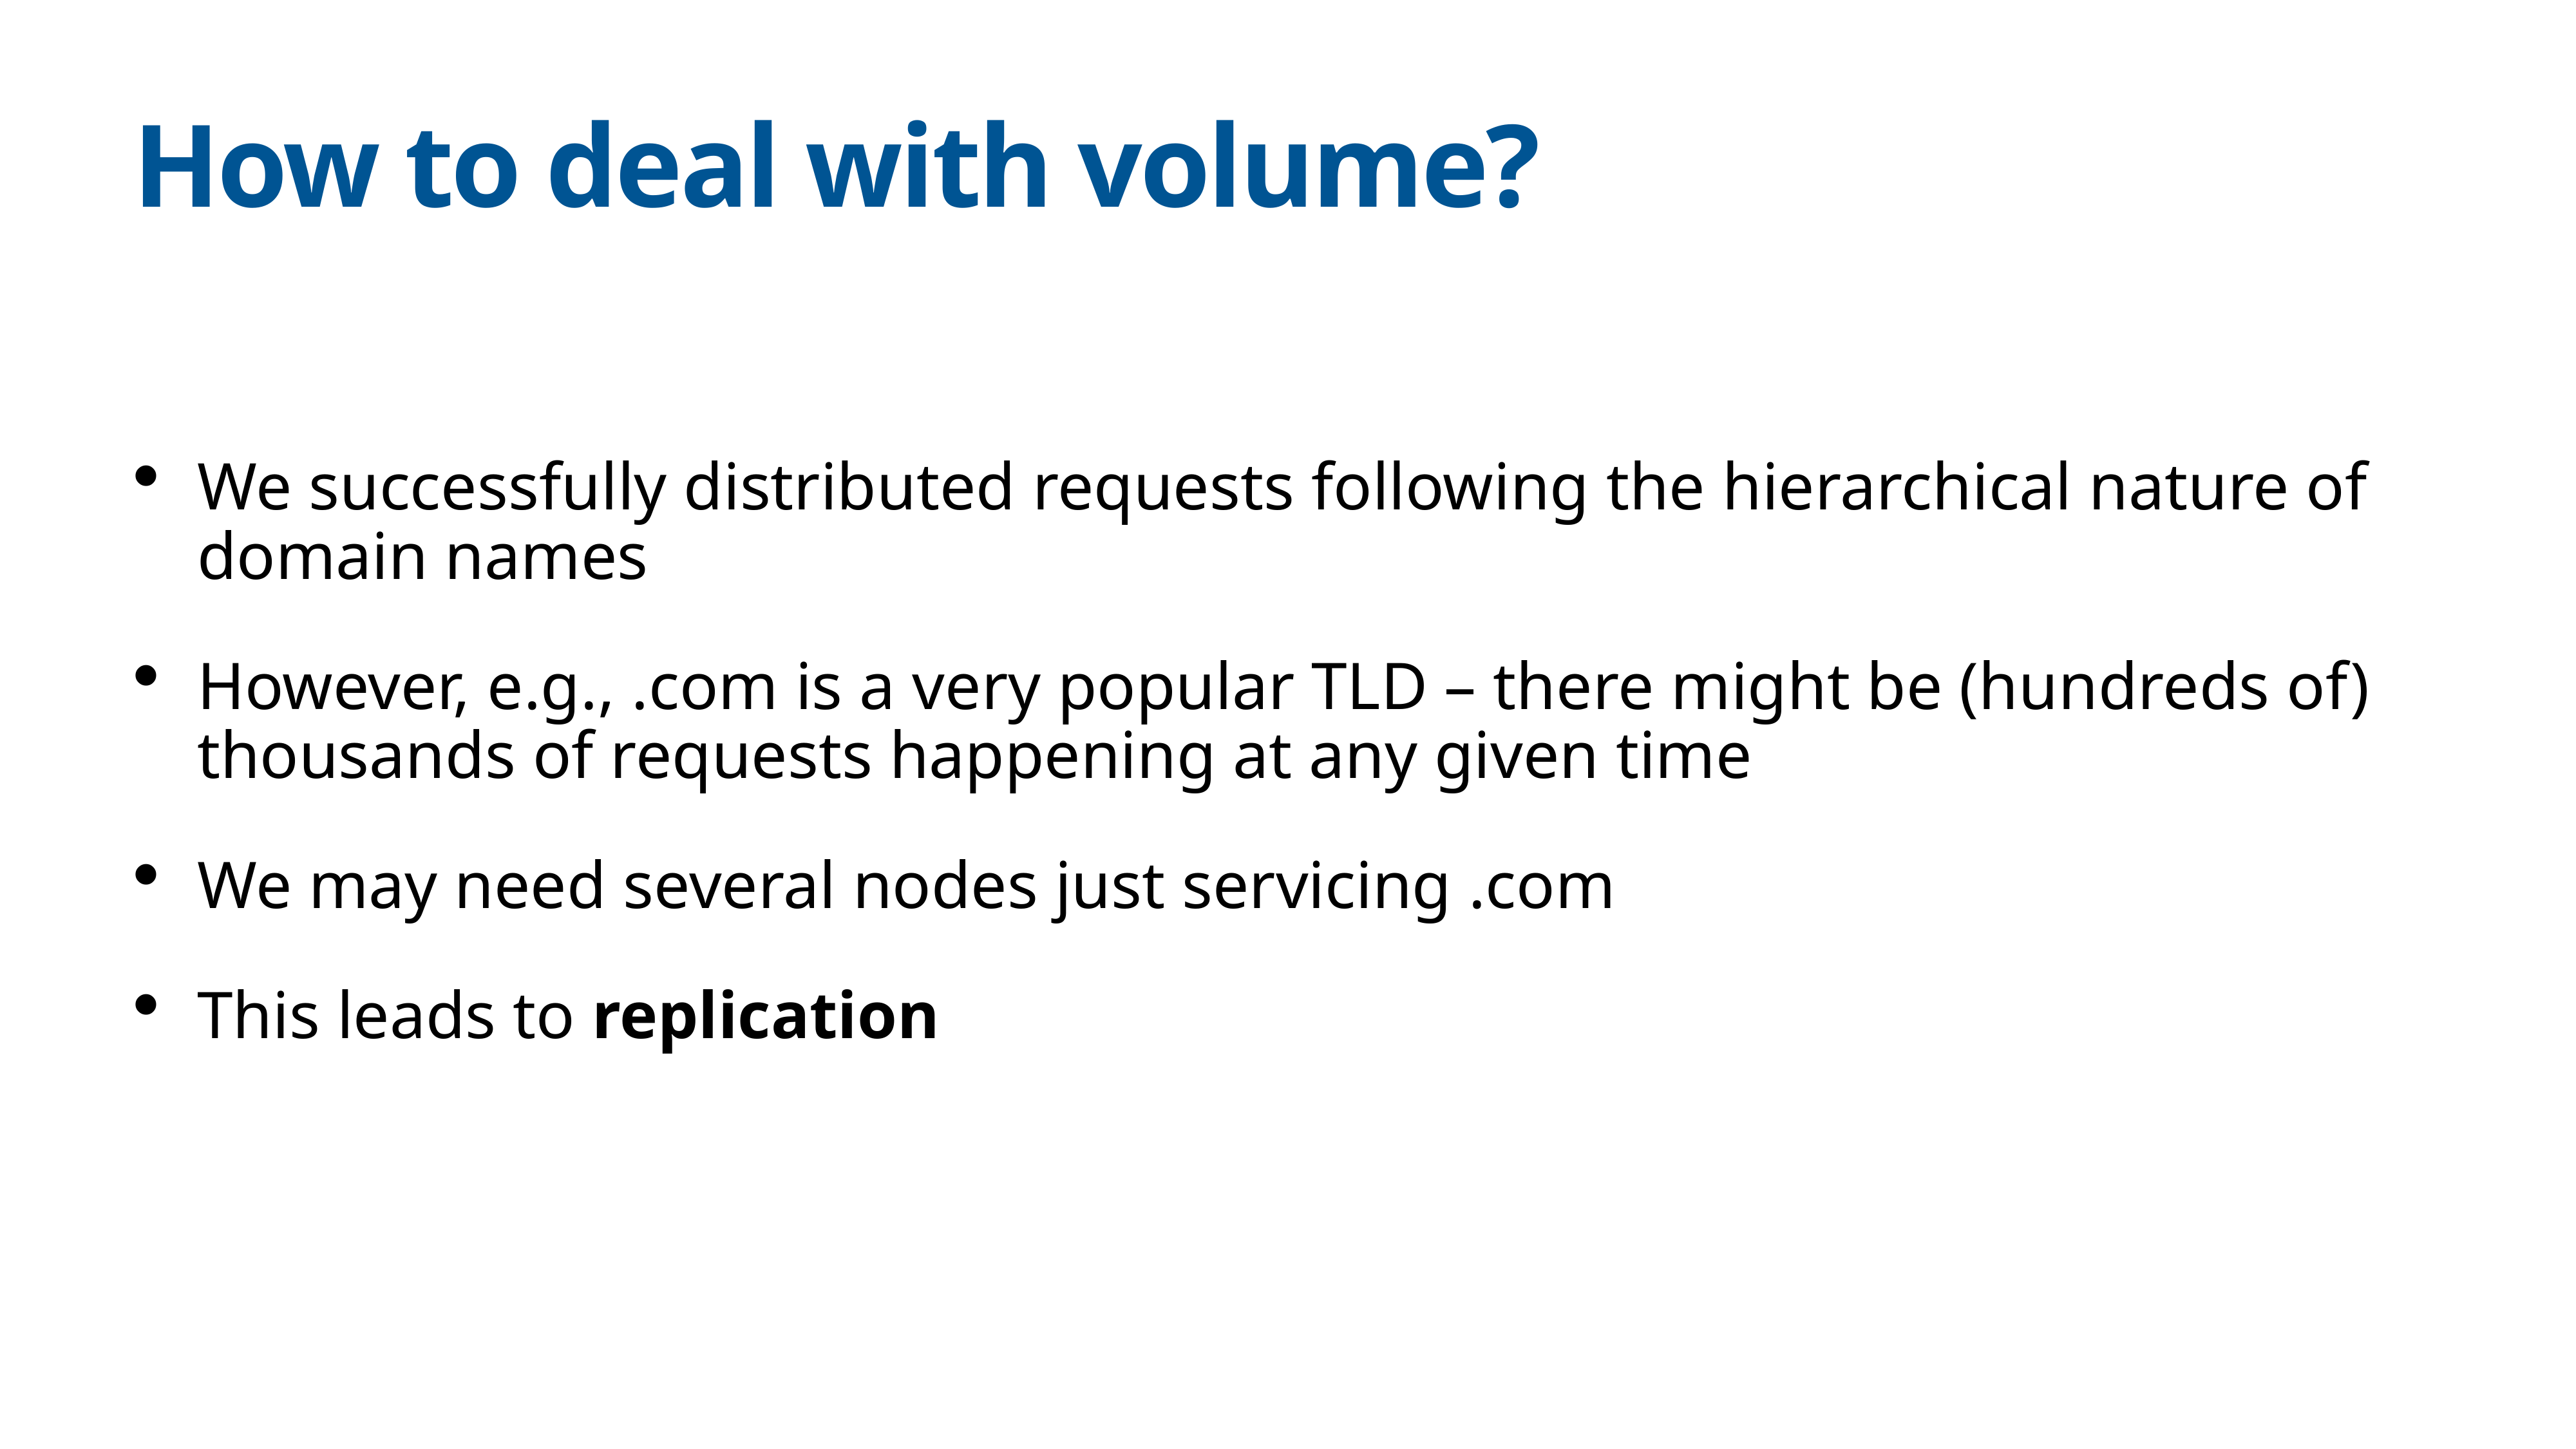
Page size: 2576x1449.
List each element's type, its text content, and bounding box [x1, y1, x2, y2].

title How to deal with volume? [127, 113, 2449, 266]
list We successfully distributed requests following the hierarchical nature of domain names However, e.g., .com is a very popular TLD – there might be (hundreds of) thousands of requests happening at any given time We may need several nodes just servicing .com This leads to replication [127, 448, 2449, 1321]
